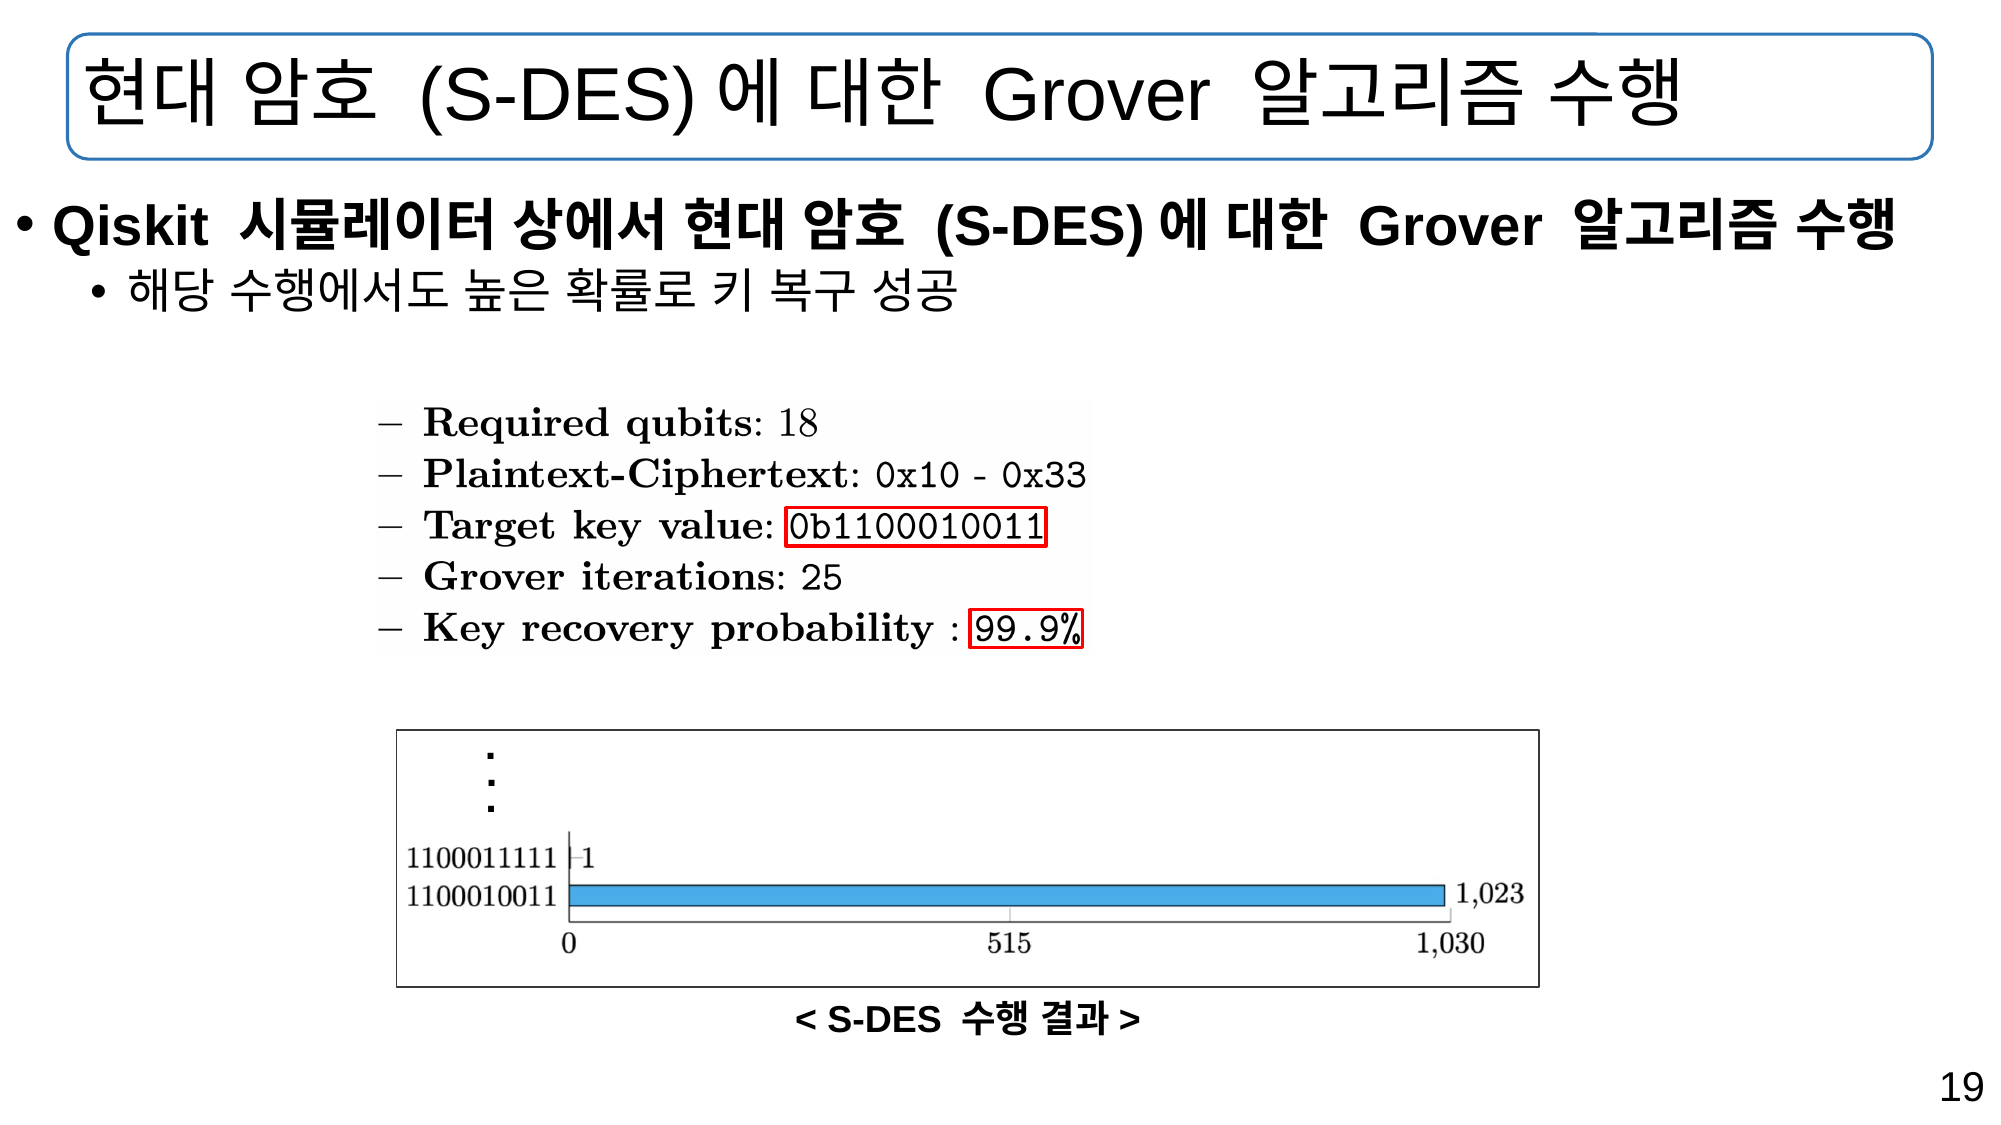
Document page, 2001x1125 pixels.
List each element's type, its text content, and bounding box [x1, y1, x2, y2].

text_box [469, 703, 537, 837]
text_box [396, 730, 1540, 987]
picture [399, 818, 1558, 976]
text_box < S-DES 수행 결과> [396, 987, 1540, 1047]
title 현대 암호 (S-DES)에 대한 Grover 알고리즘 수행 [67, 34, 1933, 160]
list Qiskit 시뮬레이터 상에서 현대 암호 (S-DES)에 대한 Grover 알고리즘 수행 해당 수행에서도 높은 확률로 키 복구 성공 [0, 189, 2000, 1109]
picture [374, 398, 1093, 655]
